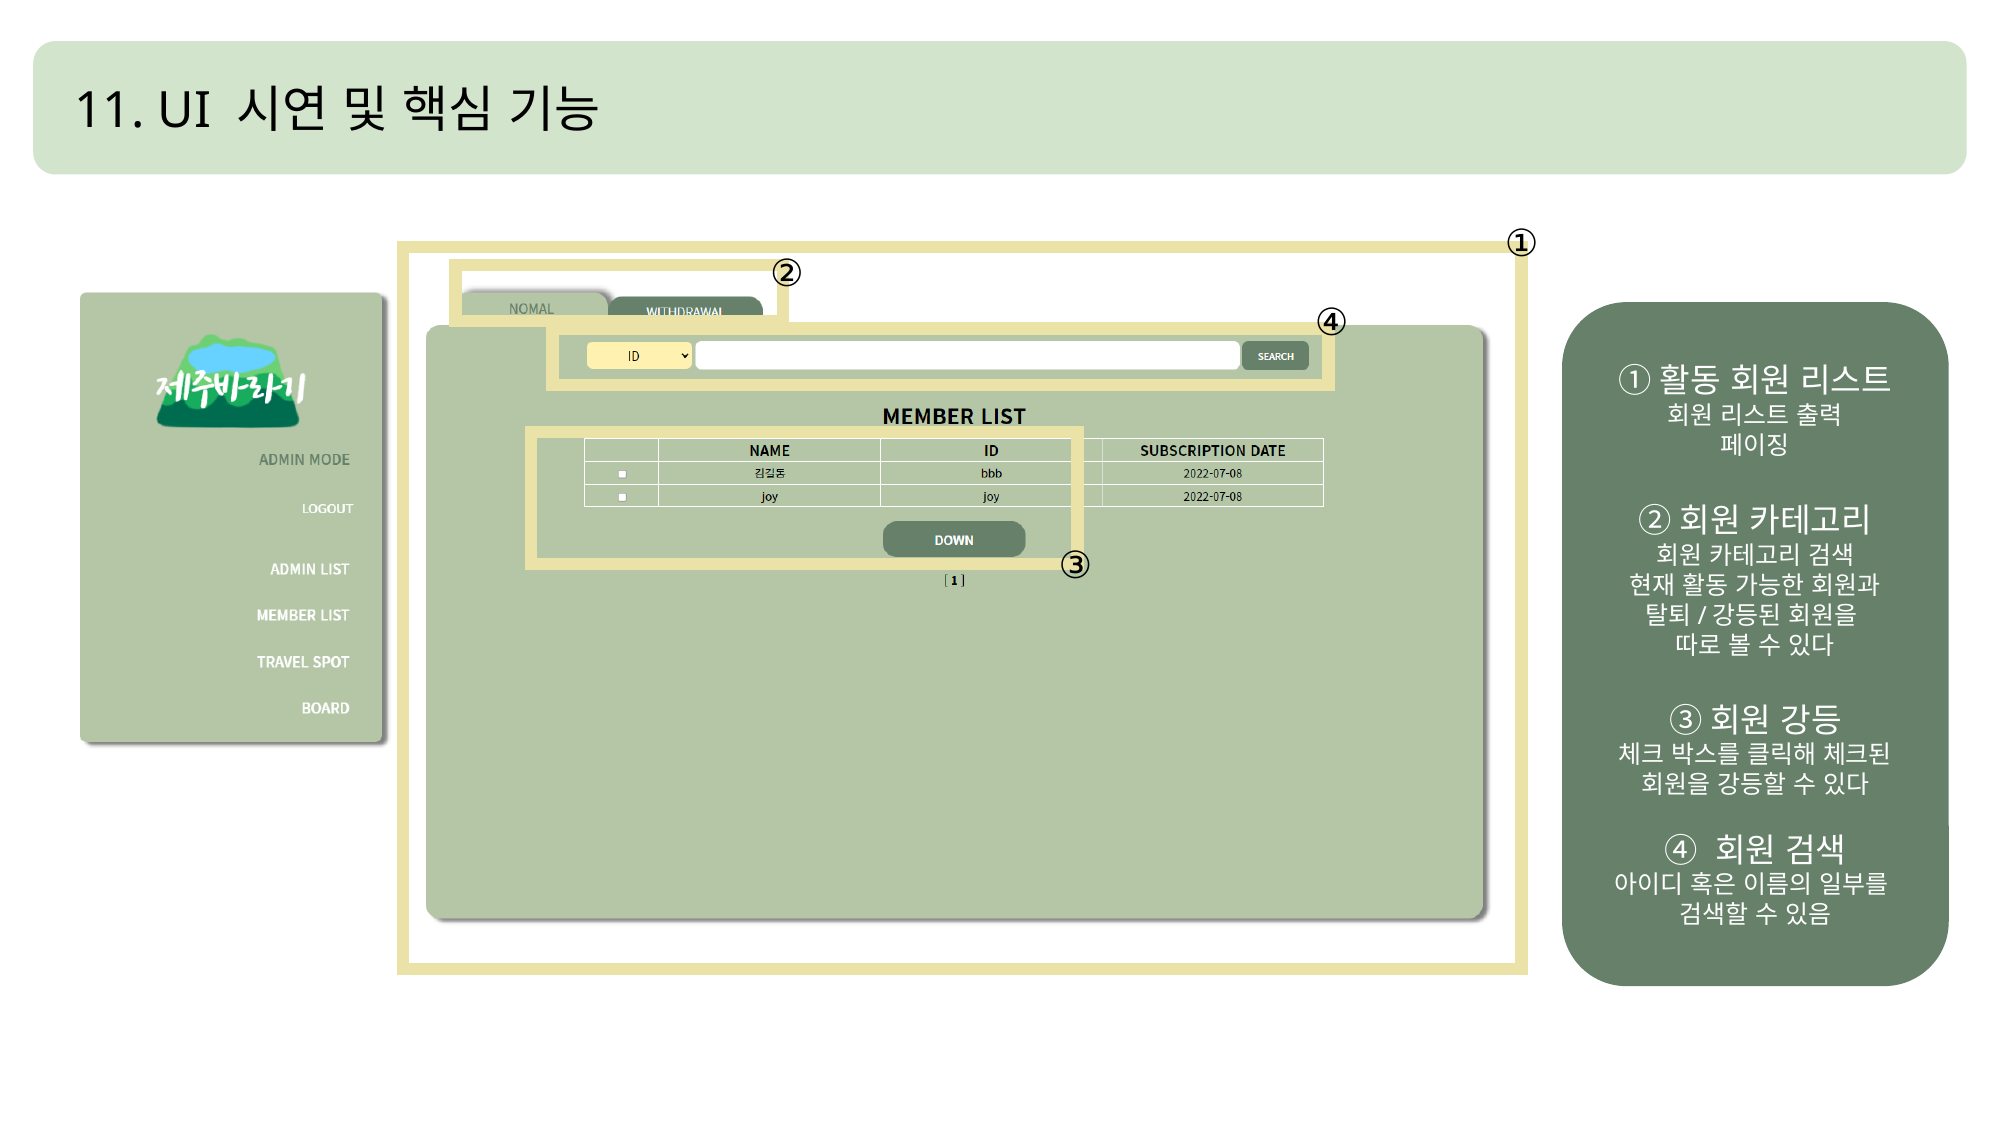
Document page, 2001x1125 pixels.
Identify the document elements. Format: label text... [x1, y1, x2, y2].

text_box ① [1490, 211, 1554, 271]
text_box ①활동 회원 리스트 회원 리스트 출력 페이징 ②회원 카테고리 회원 카테고리 검색 현재 활동 가능한 회원과 탈퇴/강등된 회원을 따로 볼 수 있다 ③회원 강등 체크 박스를 클릭해 체크된 회원을 강등할 수 있다 ④ 회원 검색 아이디 혹은 이름의 일부를 검색할 수 있음 [1561, 301, 1950, 988]
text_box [33, 41, 1967, 175]
text_box ② [755, 241, 819, 246]
text_box [402, 271, 1523, 970]
picture [65, 246, 1510, 938]
